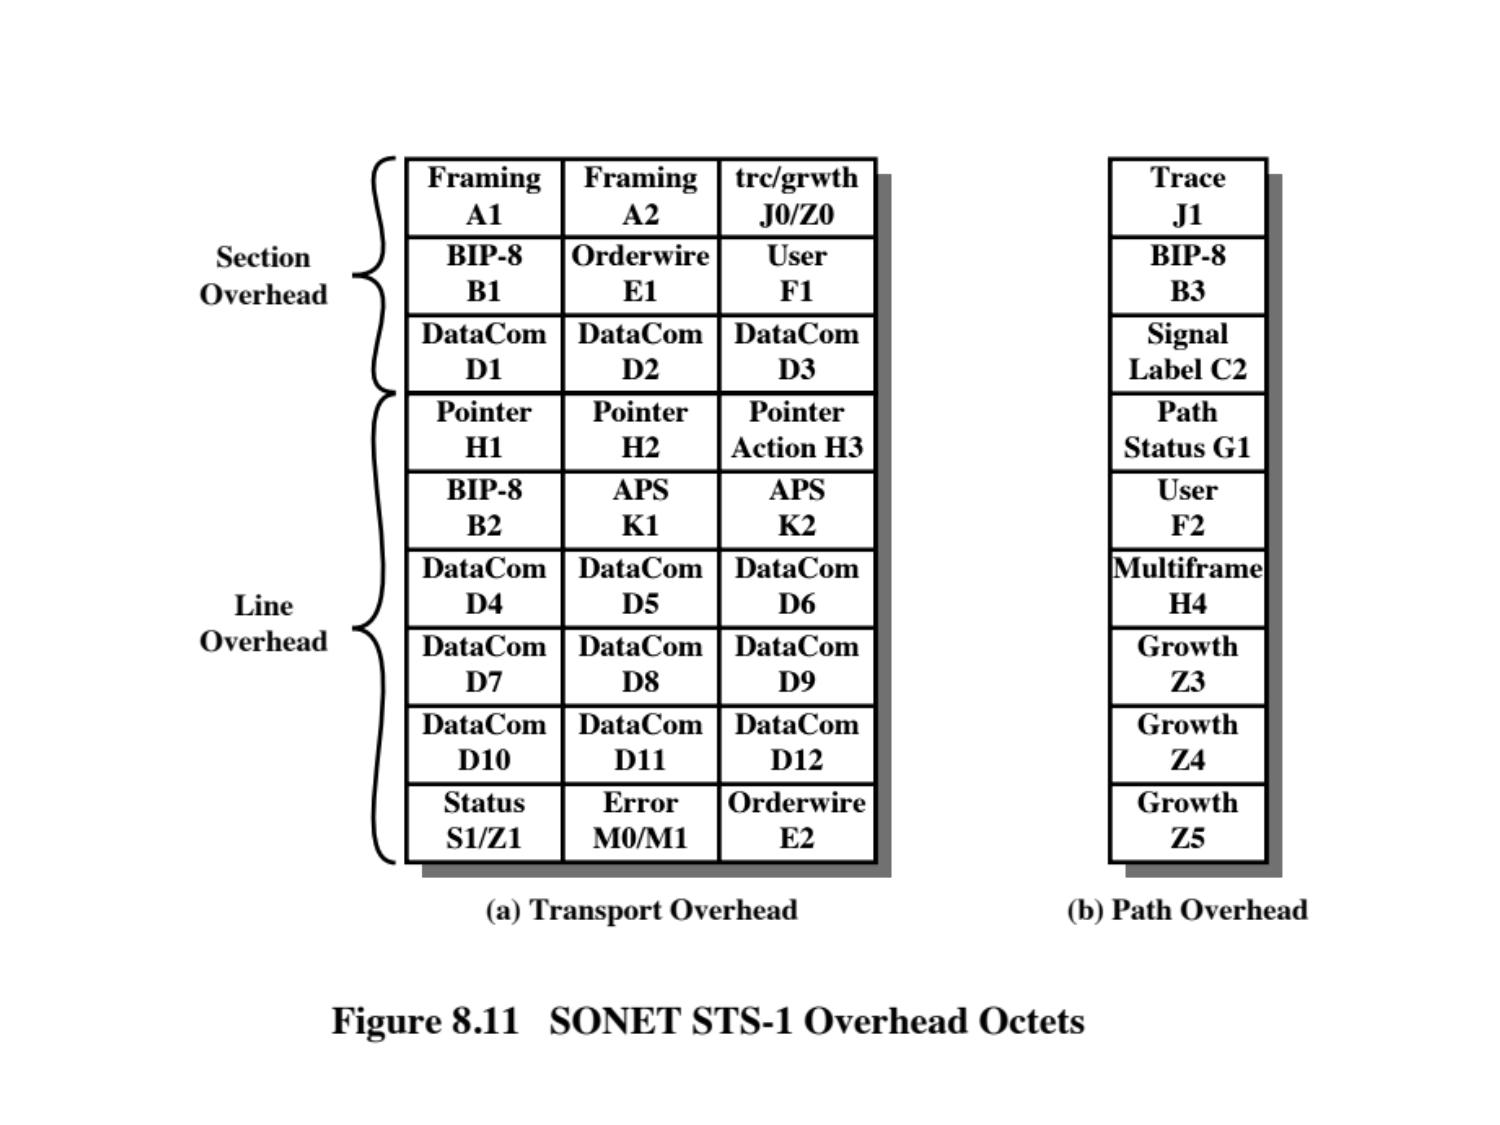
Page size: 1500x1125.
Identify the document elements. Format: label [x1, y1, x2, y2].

picture [87, 81, 1413, 1095]
